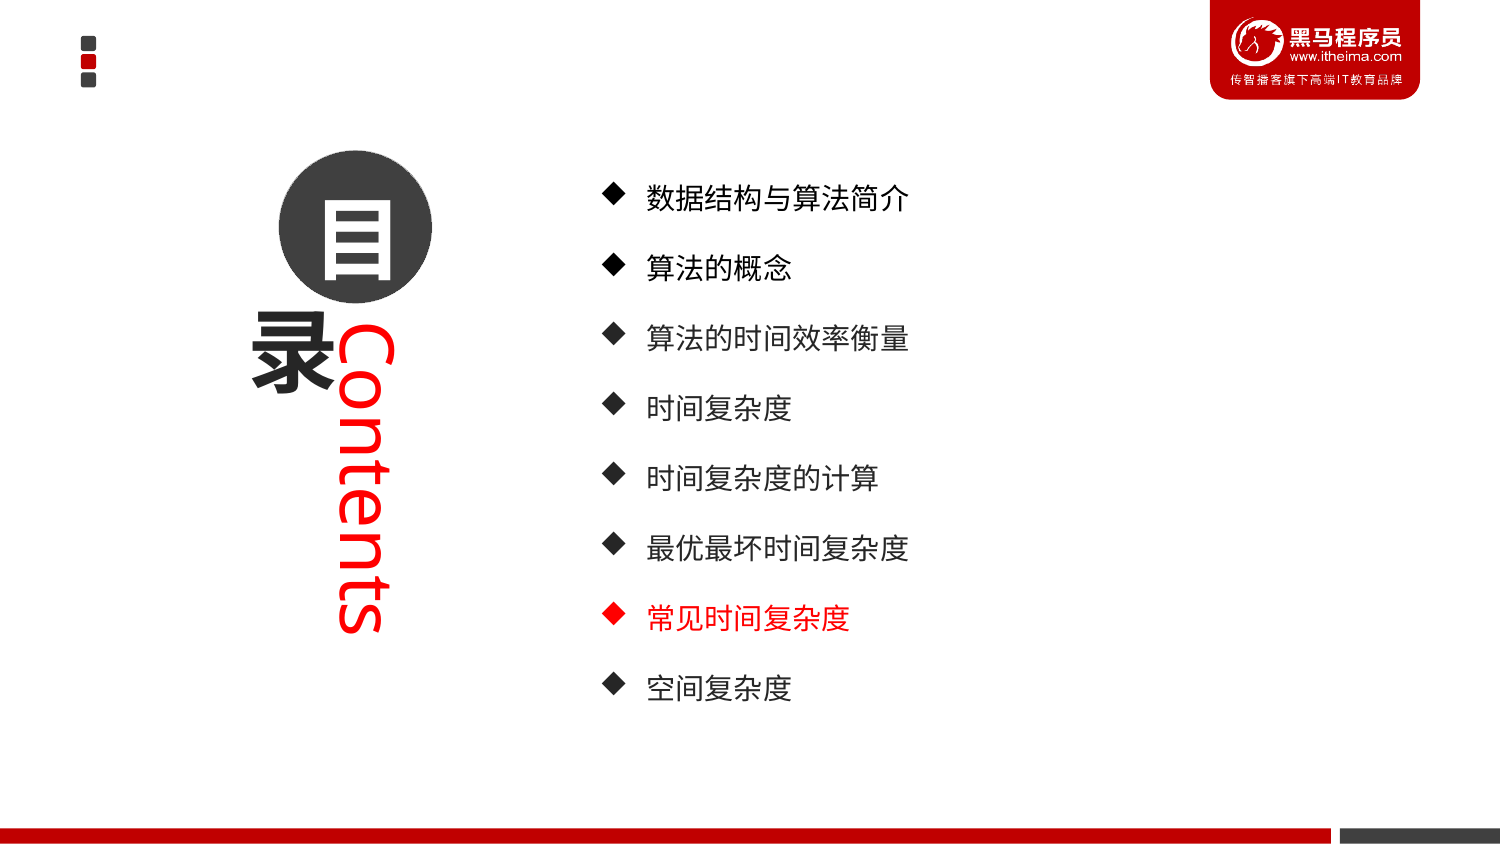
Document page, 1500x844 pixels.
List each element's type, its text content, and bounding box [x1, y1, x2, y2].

text_box 数据结构与算法简介 算法的概念 算法的时间效率衡量 时间复杂度 时间复杂度的计算 最优最坏时间复杂度 常见时间复杂度 空间复杂度 [584, 138, 1294, 713]
text_box Contents [321, 314, 427, 749]
text_box 录 [218, 288, 339, 410]
text_box 目 [278, 150, 433, 304]
picture [1212, 8, 1421, 94]
